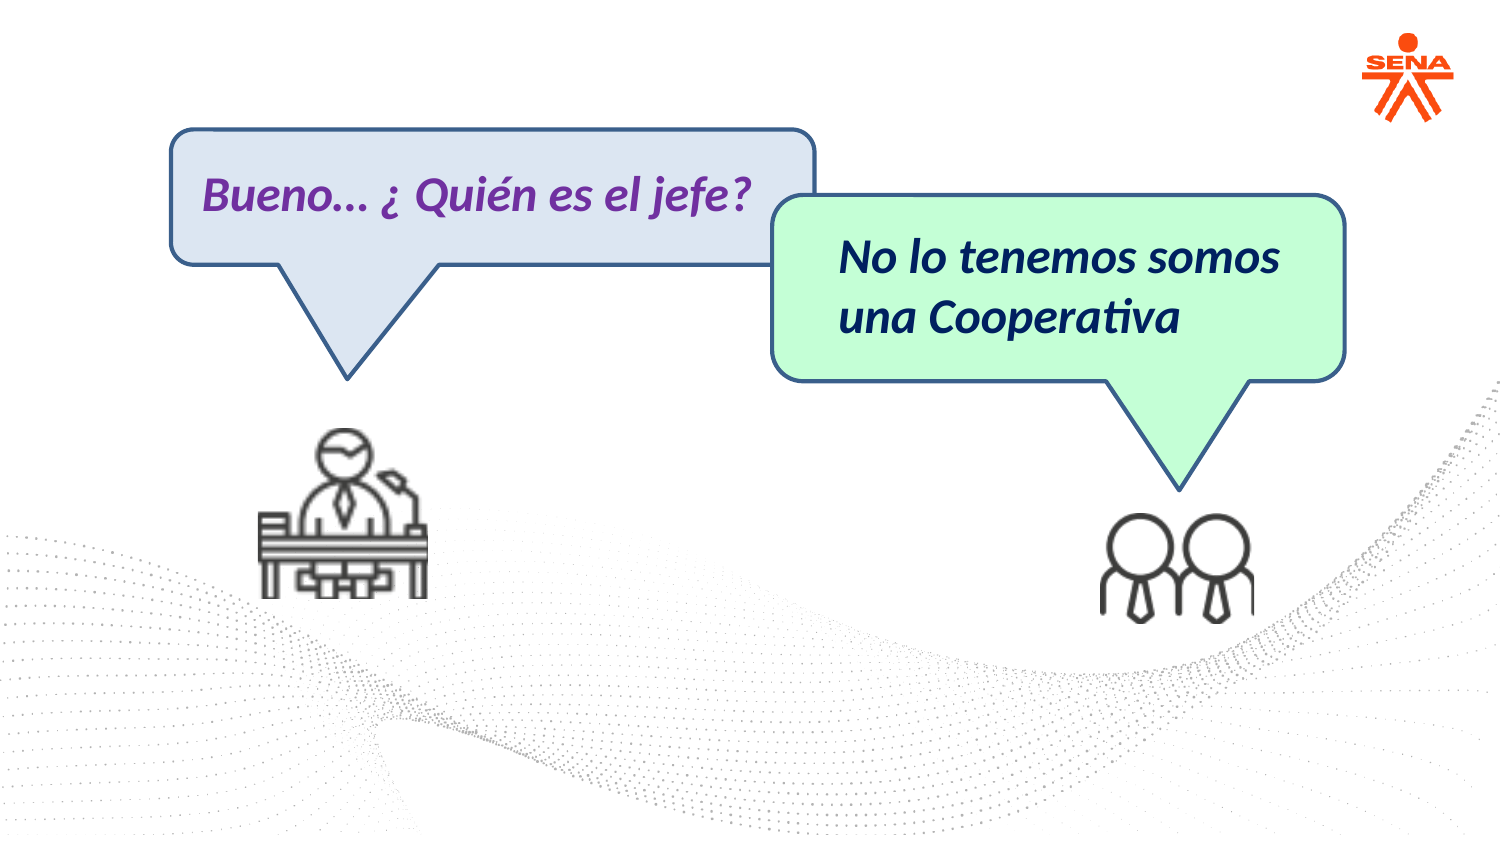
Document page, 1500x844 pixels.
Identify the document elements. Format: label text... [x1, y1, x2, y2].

picture [0, 9, 1500, 835]
text_box No lo tenemos somos una Cooperativa [823, 216, 1318, 351]
text_box Bueno… ¿ Quién es el jefe? [187, 153, 771, 229]
text_box [769, 192, 1347, 493]
text_box [168, 127, 817, 382]
